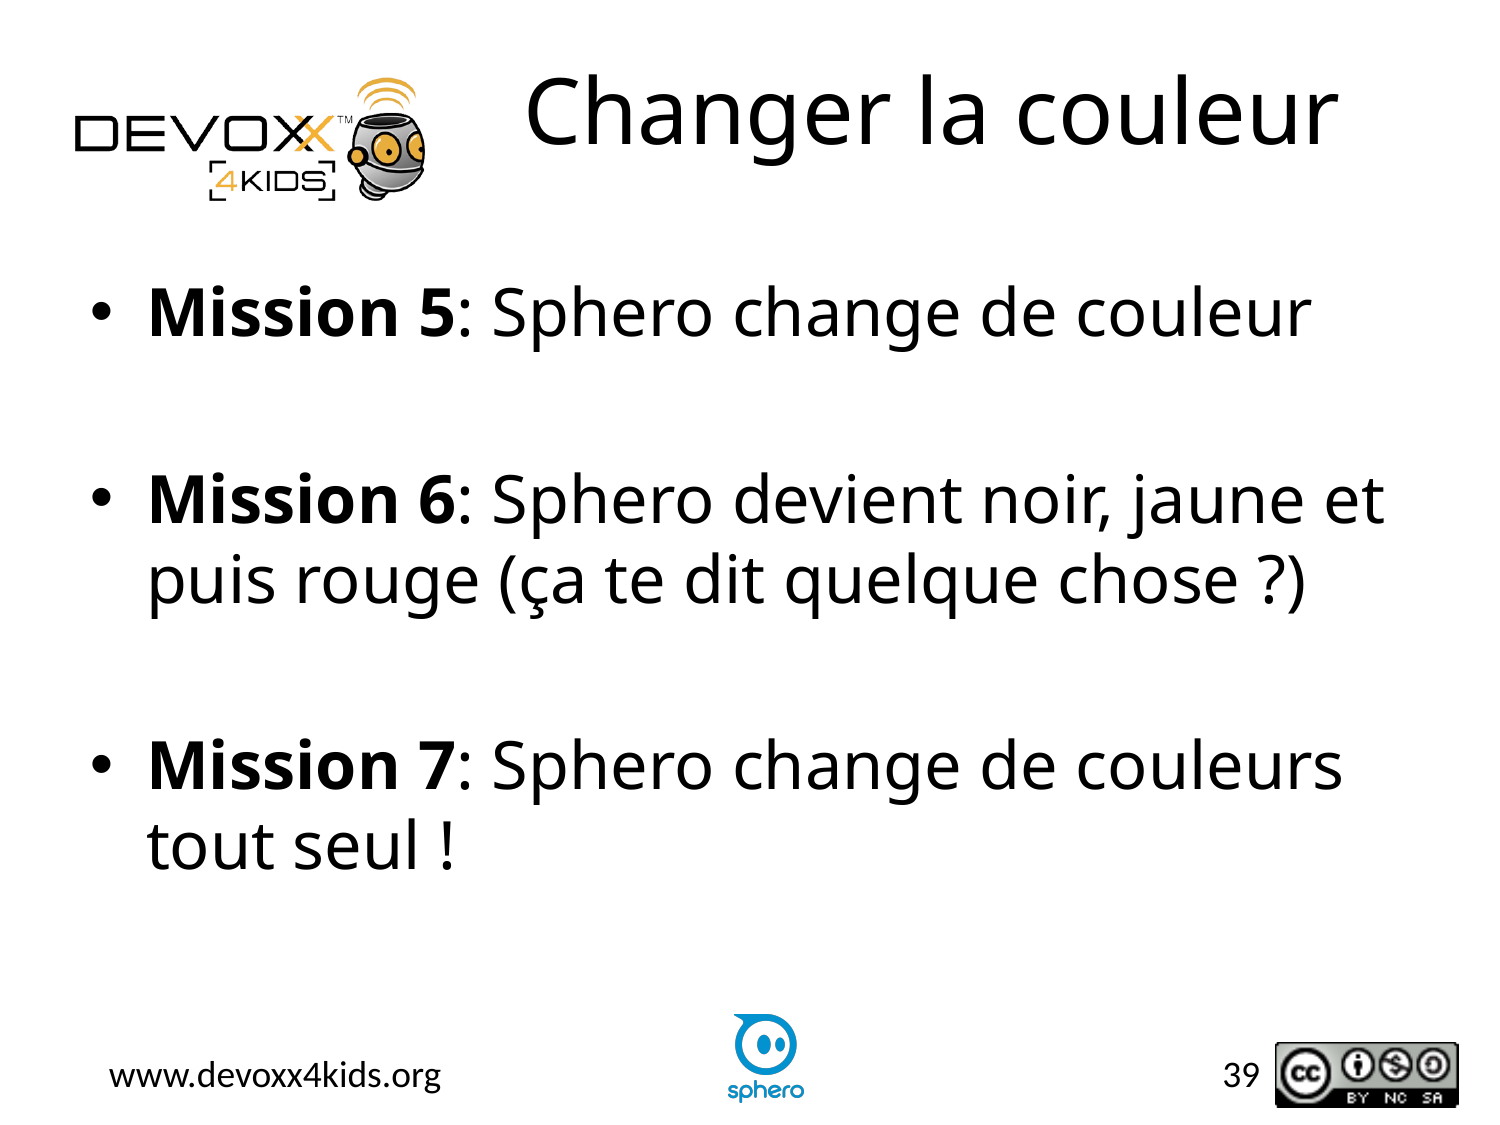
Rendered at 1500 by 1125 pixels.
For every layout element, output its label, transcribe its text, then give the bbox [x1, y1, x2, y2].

picture [728, 1014, 804, 1103]
picture [743, 1088, 749, 1095]
picture [728, 1096, 739, 1103]
picture [794, 1088, 801, 1095]
picture [1275, 1042, 1459, 1108]
slide_number 39 [1074, 1042, 1275, 1103]
title Changer la couleur [439, 45, 1425, 233]
list Mission 5: Sphero change de couleur Mission 6: Sphero devient noir, jaune et puis rouge (ça te dit quelque chose ?) Mission 7: Sphero change de couleurs tout seul ! [75, 262, 1425, 1005]
picture [743, 1021, 789, 1068]
picture [75, 77, 425, 201]
